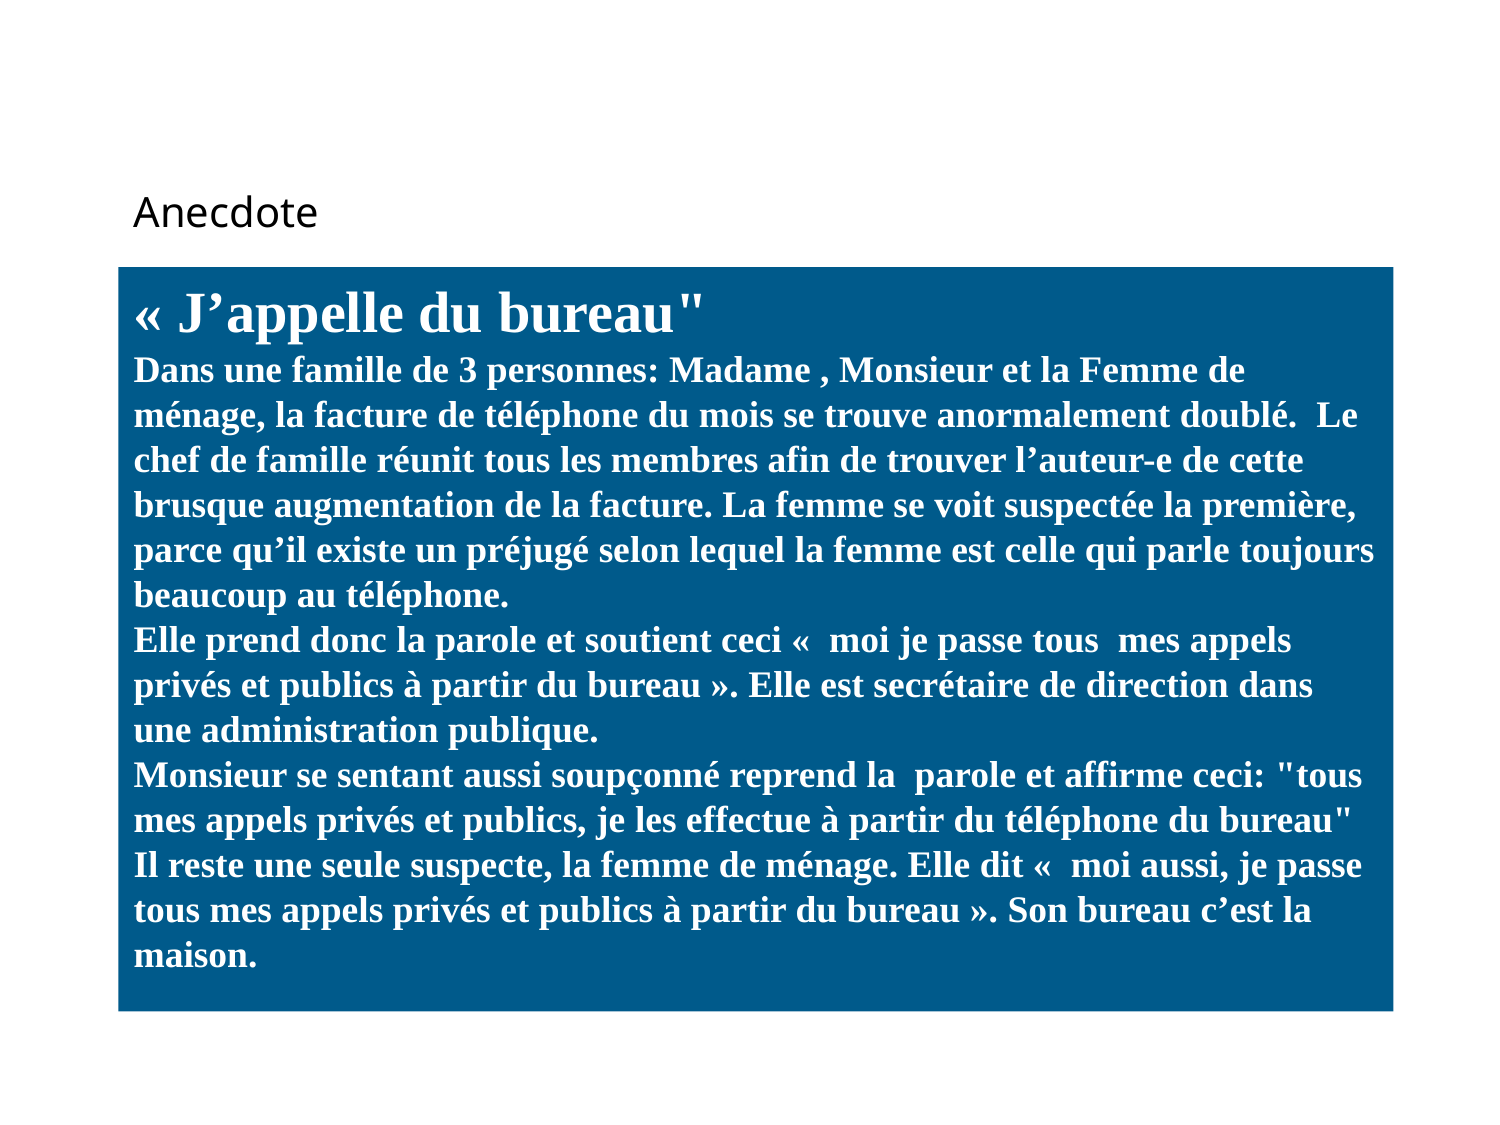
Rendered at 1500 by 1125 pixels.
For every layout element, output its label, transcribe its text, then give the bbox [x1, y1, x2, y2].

title « J’appelle du bureau" Dans une famille de 3 personnes: Madame , Monsieur et la Femme de ménage, la facture de téléphone du mois se trouve anormalement doublé. Le chef de famille réunit tous les membres afin de trouver l’auteur-e de cette brusque augmentation de la facture. La femme se voit suspectée la première, parce qu’il existe un préjugé selon lequel la femme est celle qui parle toujours beaucoup au téléphone. Elle prend donc la parole et soutient ceci « moi je passe tous mes appels privés et publics à partir du bureau ». Elle est secrétaire de direction dans une administration publique. Monsieur se sentant aussi soupçonné reprend la parole et affirme ceci: "tous mes appels privés et publics, je les effectue à partir du téléphone du bureau" Il reste une seule suspecte, la femme de ménage. Elle dit « moi aussi, je passe tous mes appels privés et publics à partir du bureau ». Son bureau c’est la maison. Ça s'appelle la foi [118, 267, 1394, 1012]
list Anecdote [118, 101, 1394, 244]
